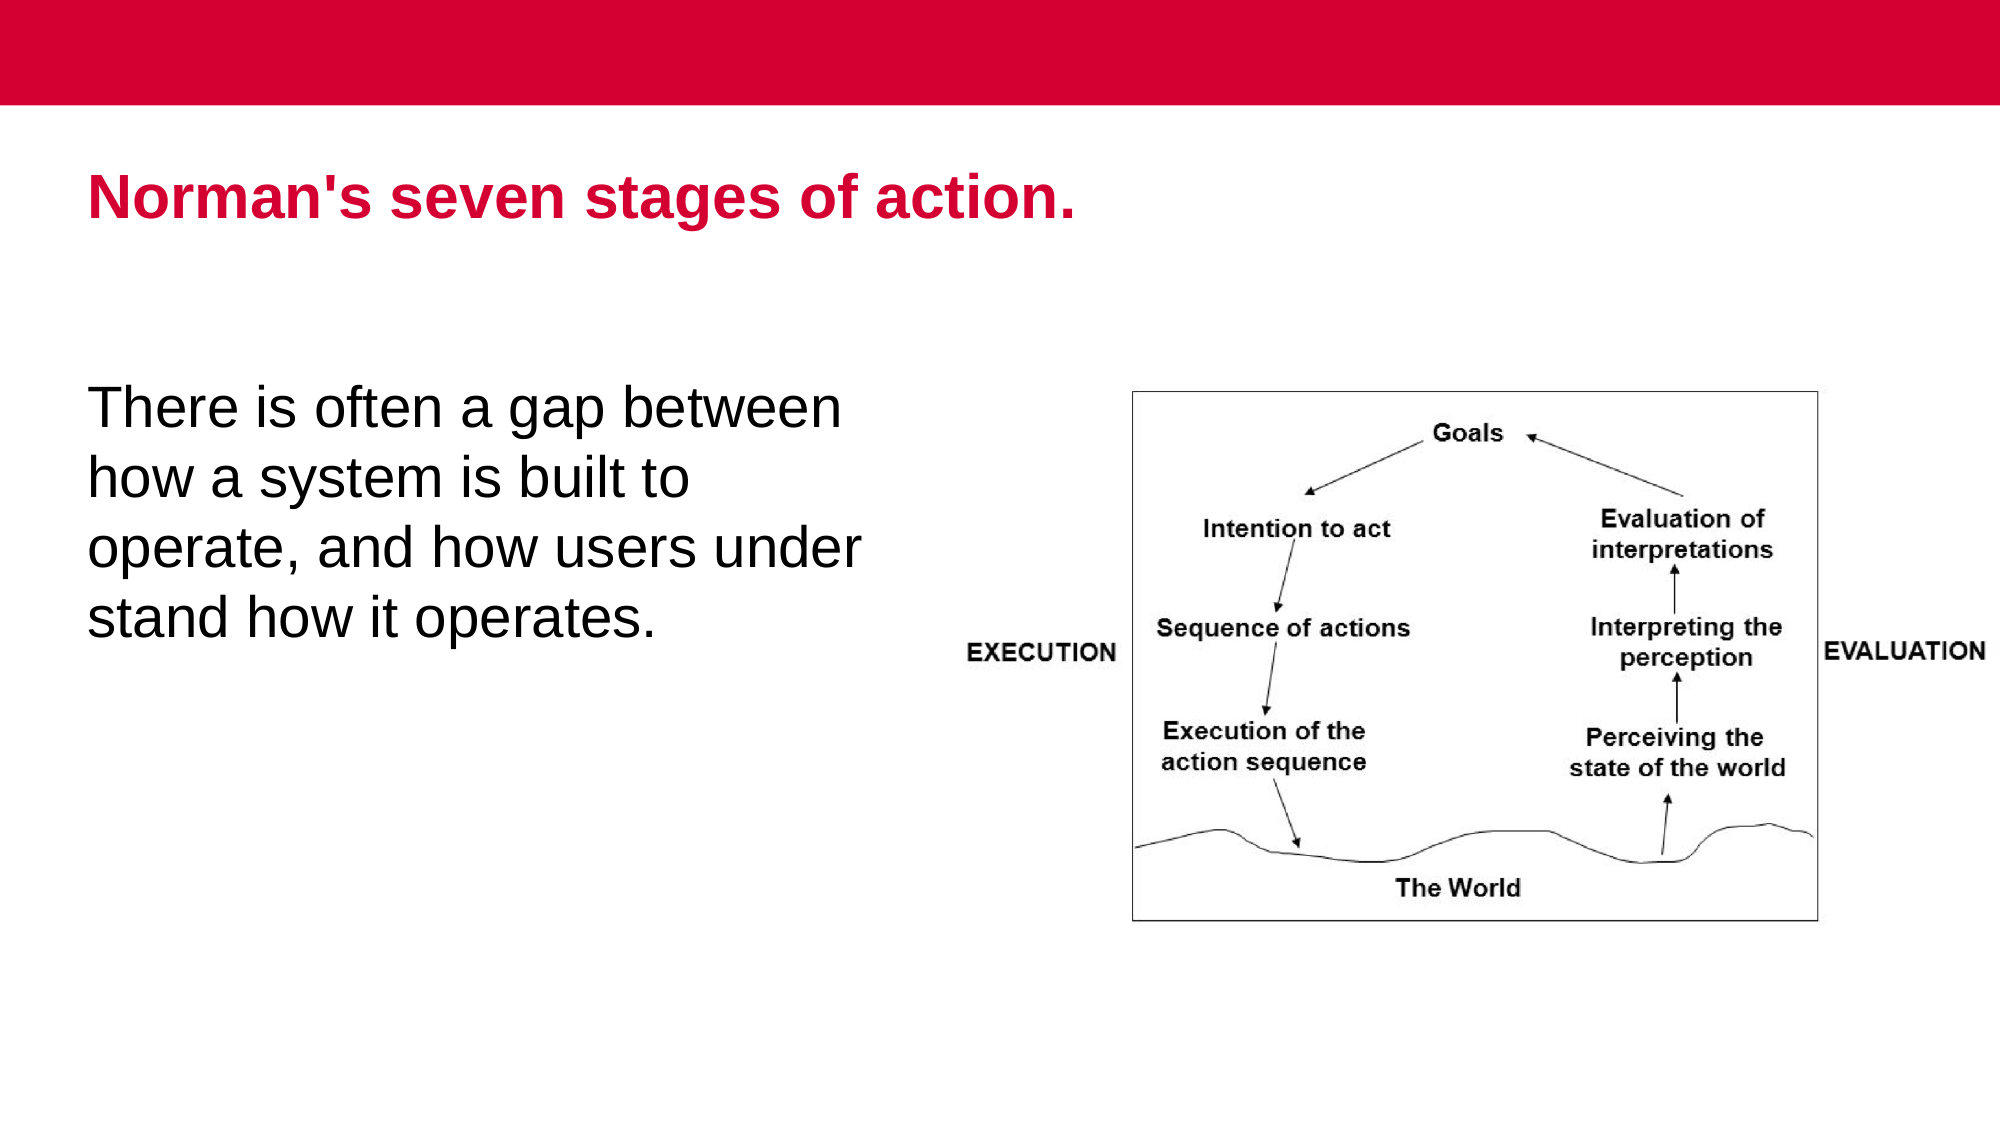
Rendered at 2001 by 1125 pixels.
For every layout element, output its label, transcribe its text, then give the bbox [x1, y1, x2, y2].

title Norman's seven stages of action. [72, 148, 1930, 362]
picture [957, 337, 2000, 930]
list There is often a gap between how a system is built to operate, and how users under stand how it operates. [72, 361, 888, 929]
